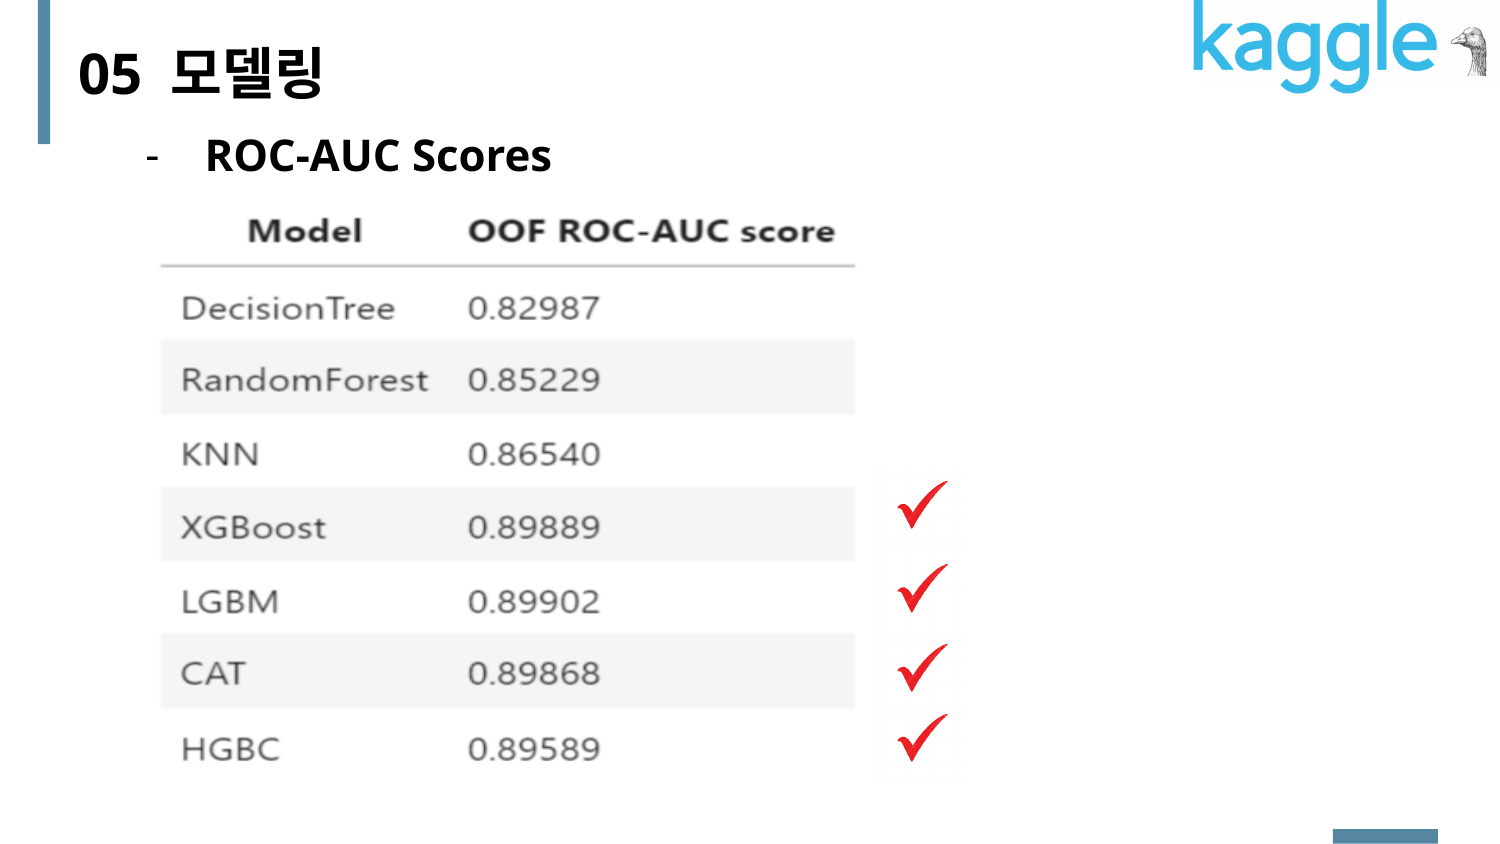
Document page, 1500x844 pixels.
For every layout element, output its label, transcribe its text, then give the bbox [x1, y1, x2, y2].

picture [1193, 0, 1500, 94]
picture [151, 201, 970, 792]
text_box [1332, 829, 1438, 844]
text_box ROC-AUC Scores [114, 112, 861, 192]
text_box 모델링 [159, 32, 898, 112]
text_box [37, 0, 51, 145]
text_box 05 [67, 32, 159, 112]
